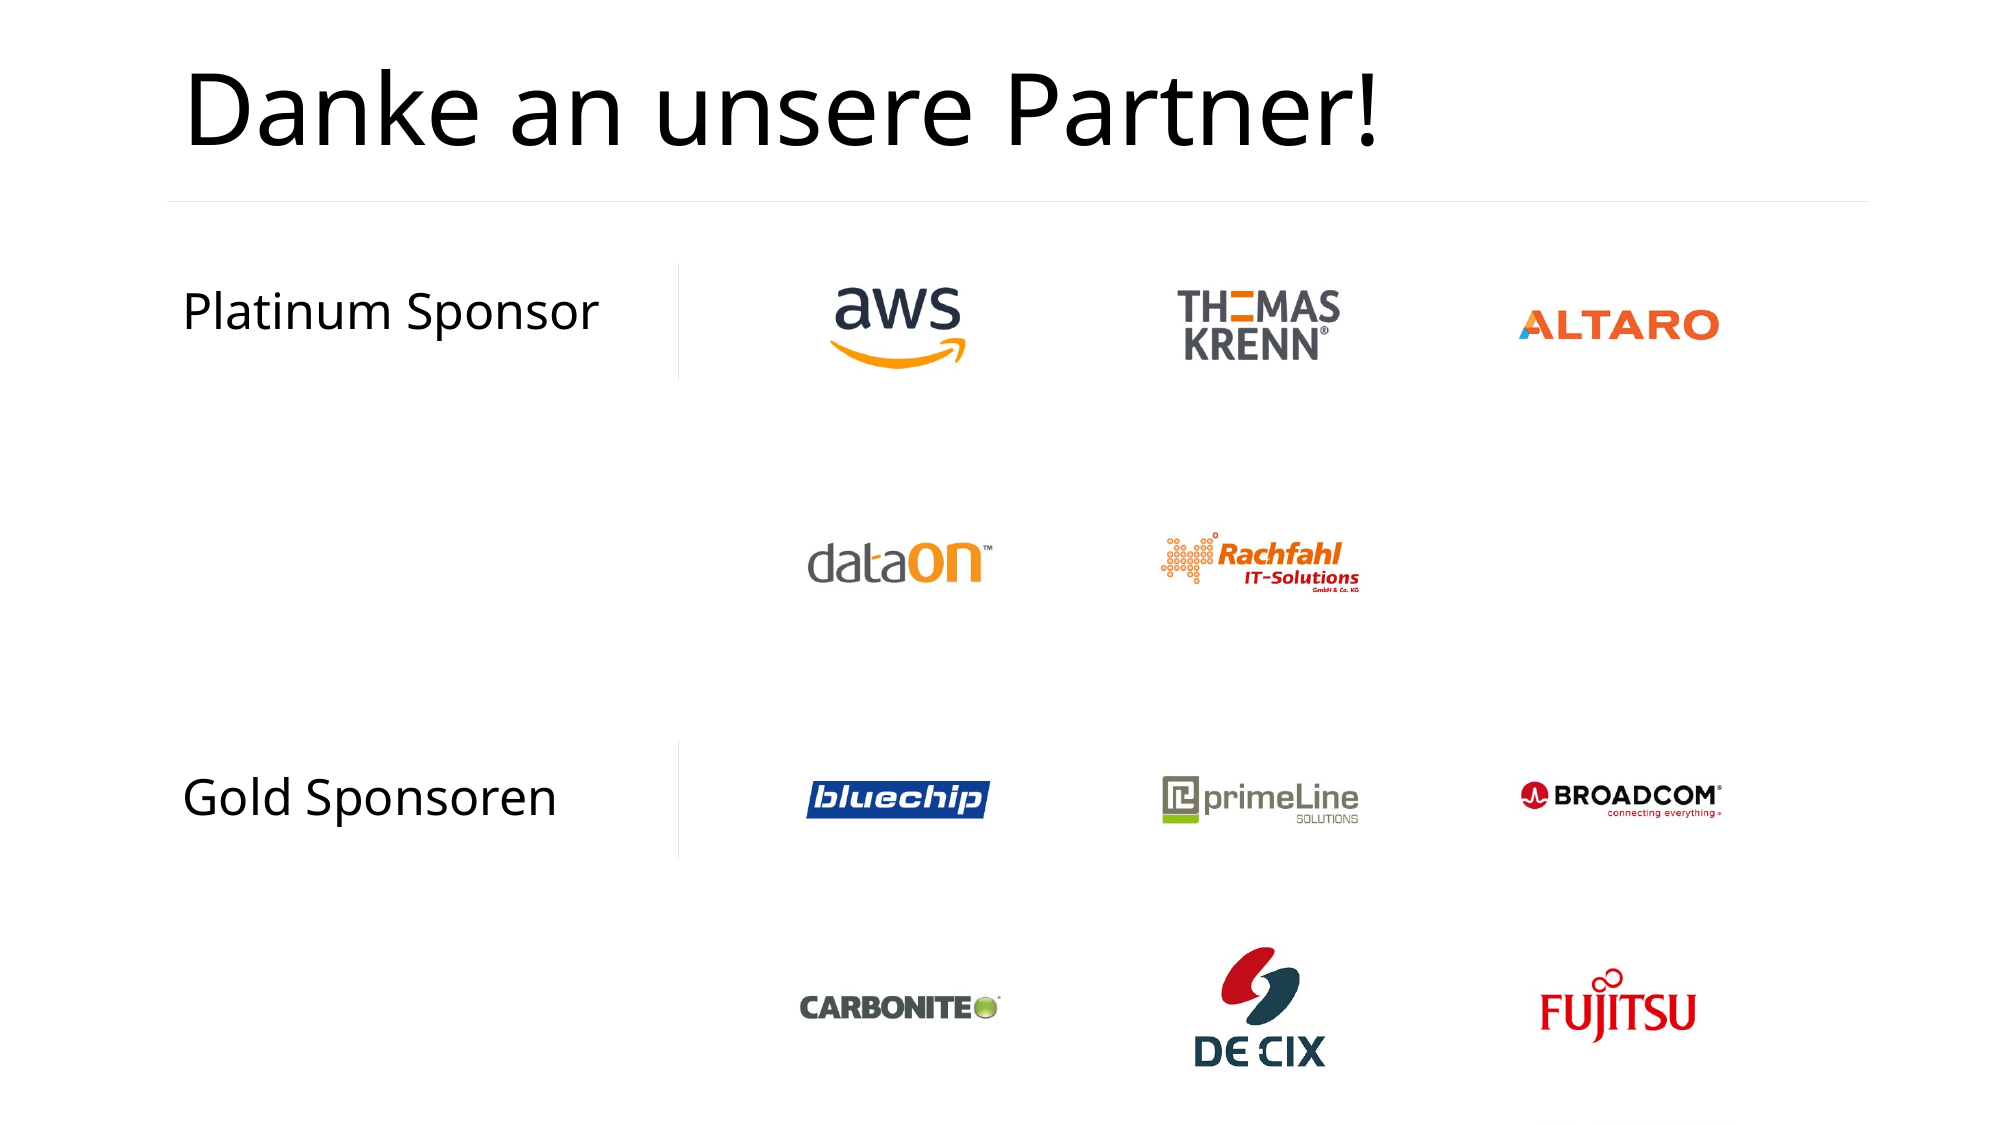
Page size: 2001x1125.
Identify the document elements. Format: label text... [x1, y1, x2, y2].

picture [781, 509, 1018, 615]
picture [779, 680, 1018, 1125]
picture [1141, 509, 1378, 615]
picture [1140, 206, 1377, 443]
picture [779, 206, 1016, 443]
title Danke an unsere Partner! [167, 26, 1893, 200]
picture [1500, 206, 1737, 443]
list Gold Sponsoren [167, 764, 644, 883]
list Platinum Sponsor [167, 279, 644, 398]
picture [1500, 680, 1739, 1125]
picture [1140, 680, 1378, 1104]
